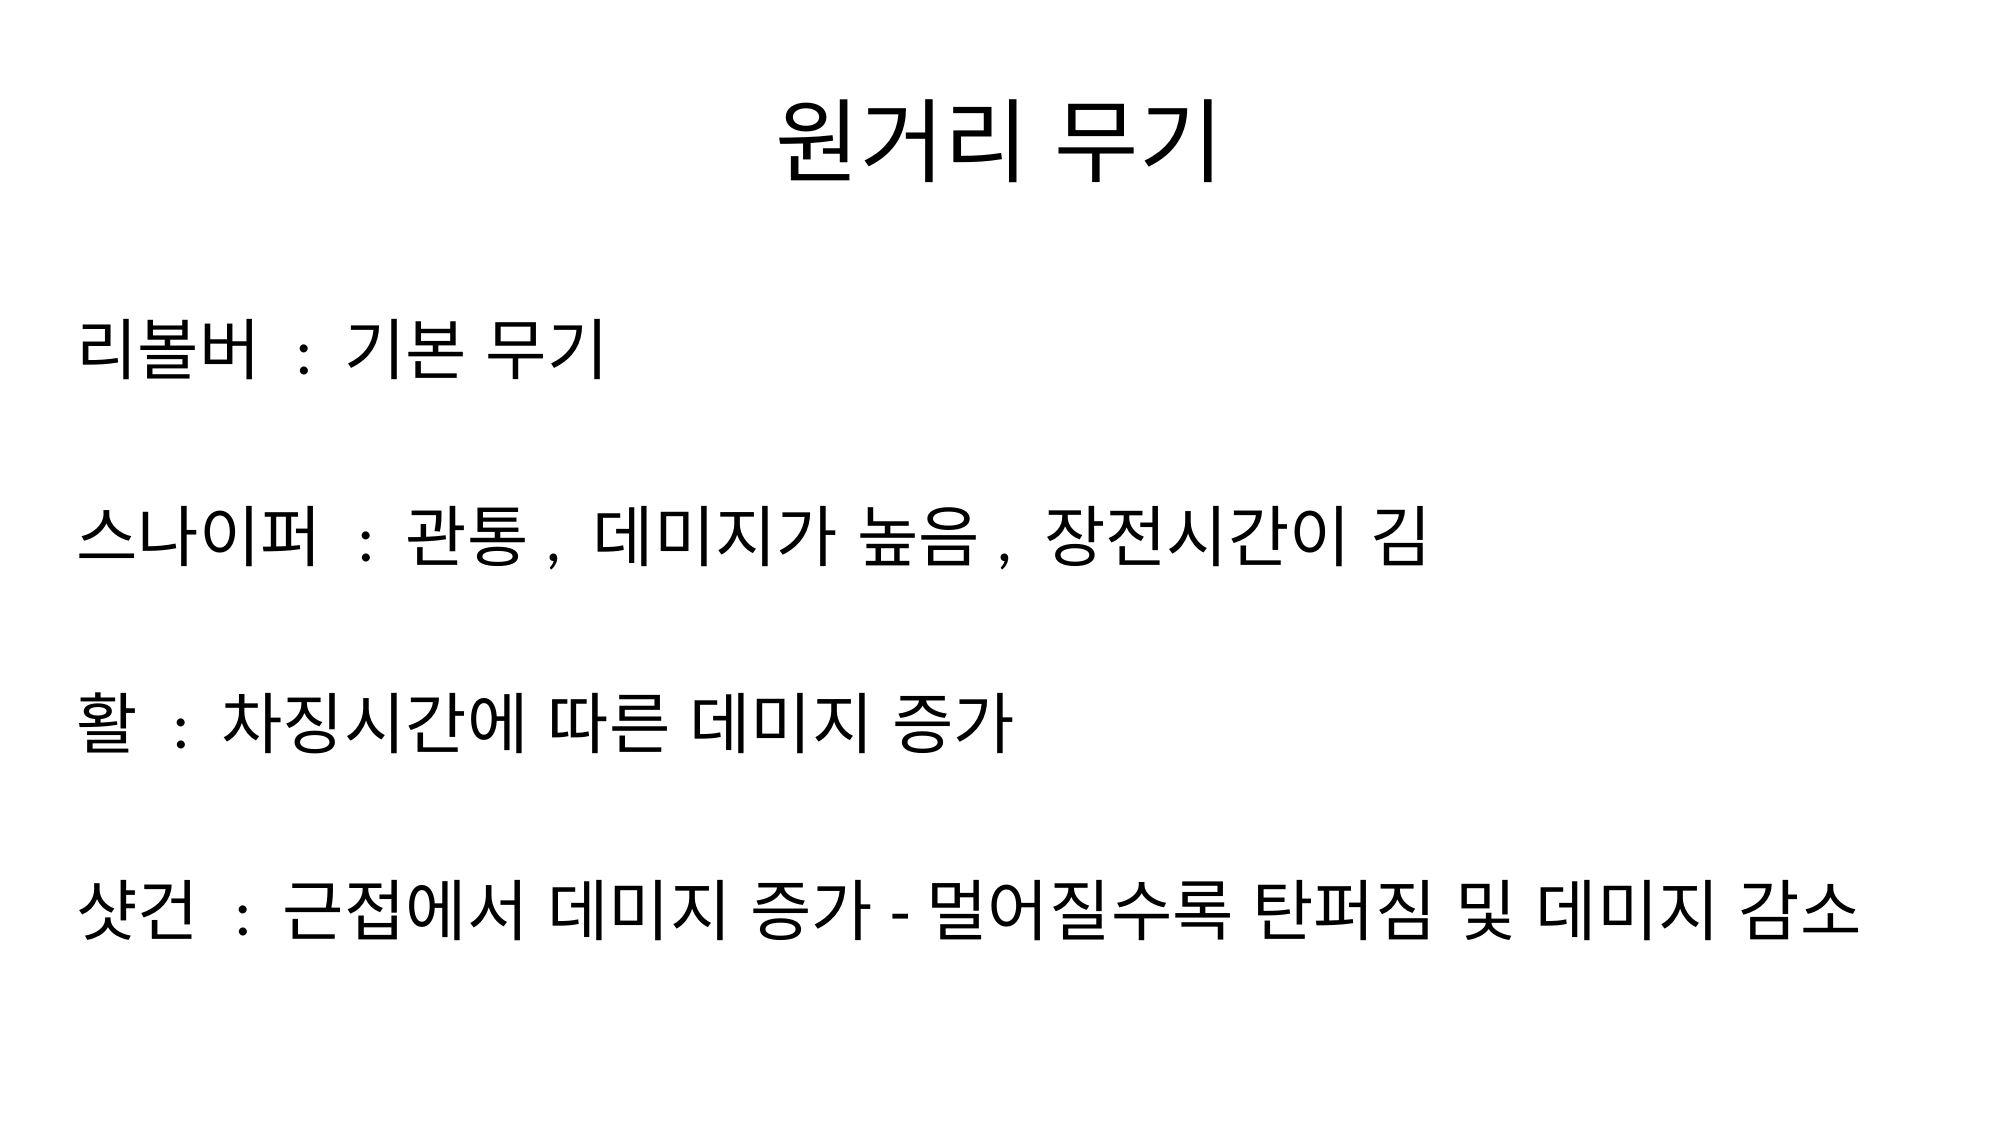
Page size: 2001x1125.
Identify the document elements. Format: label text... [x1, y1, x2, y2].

list 리볼버 : 기본 무기 스나이퍼 : 관통, 데미지가 높음, 장전시간이 김 활 : 차징시간에 따른 데미지 증가 샷건 : 근접에서 데미지 증가-멀어질수록 탄퍼짐 및 데미지 감소 [61, 300, 1939, 1043]
title 원거리 무기 [99, 45, 1900, 233]
